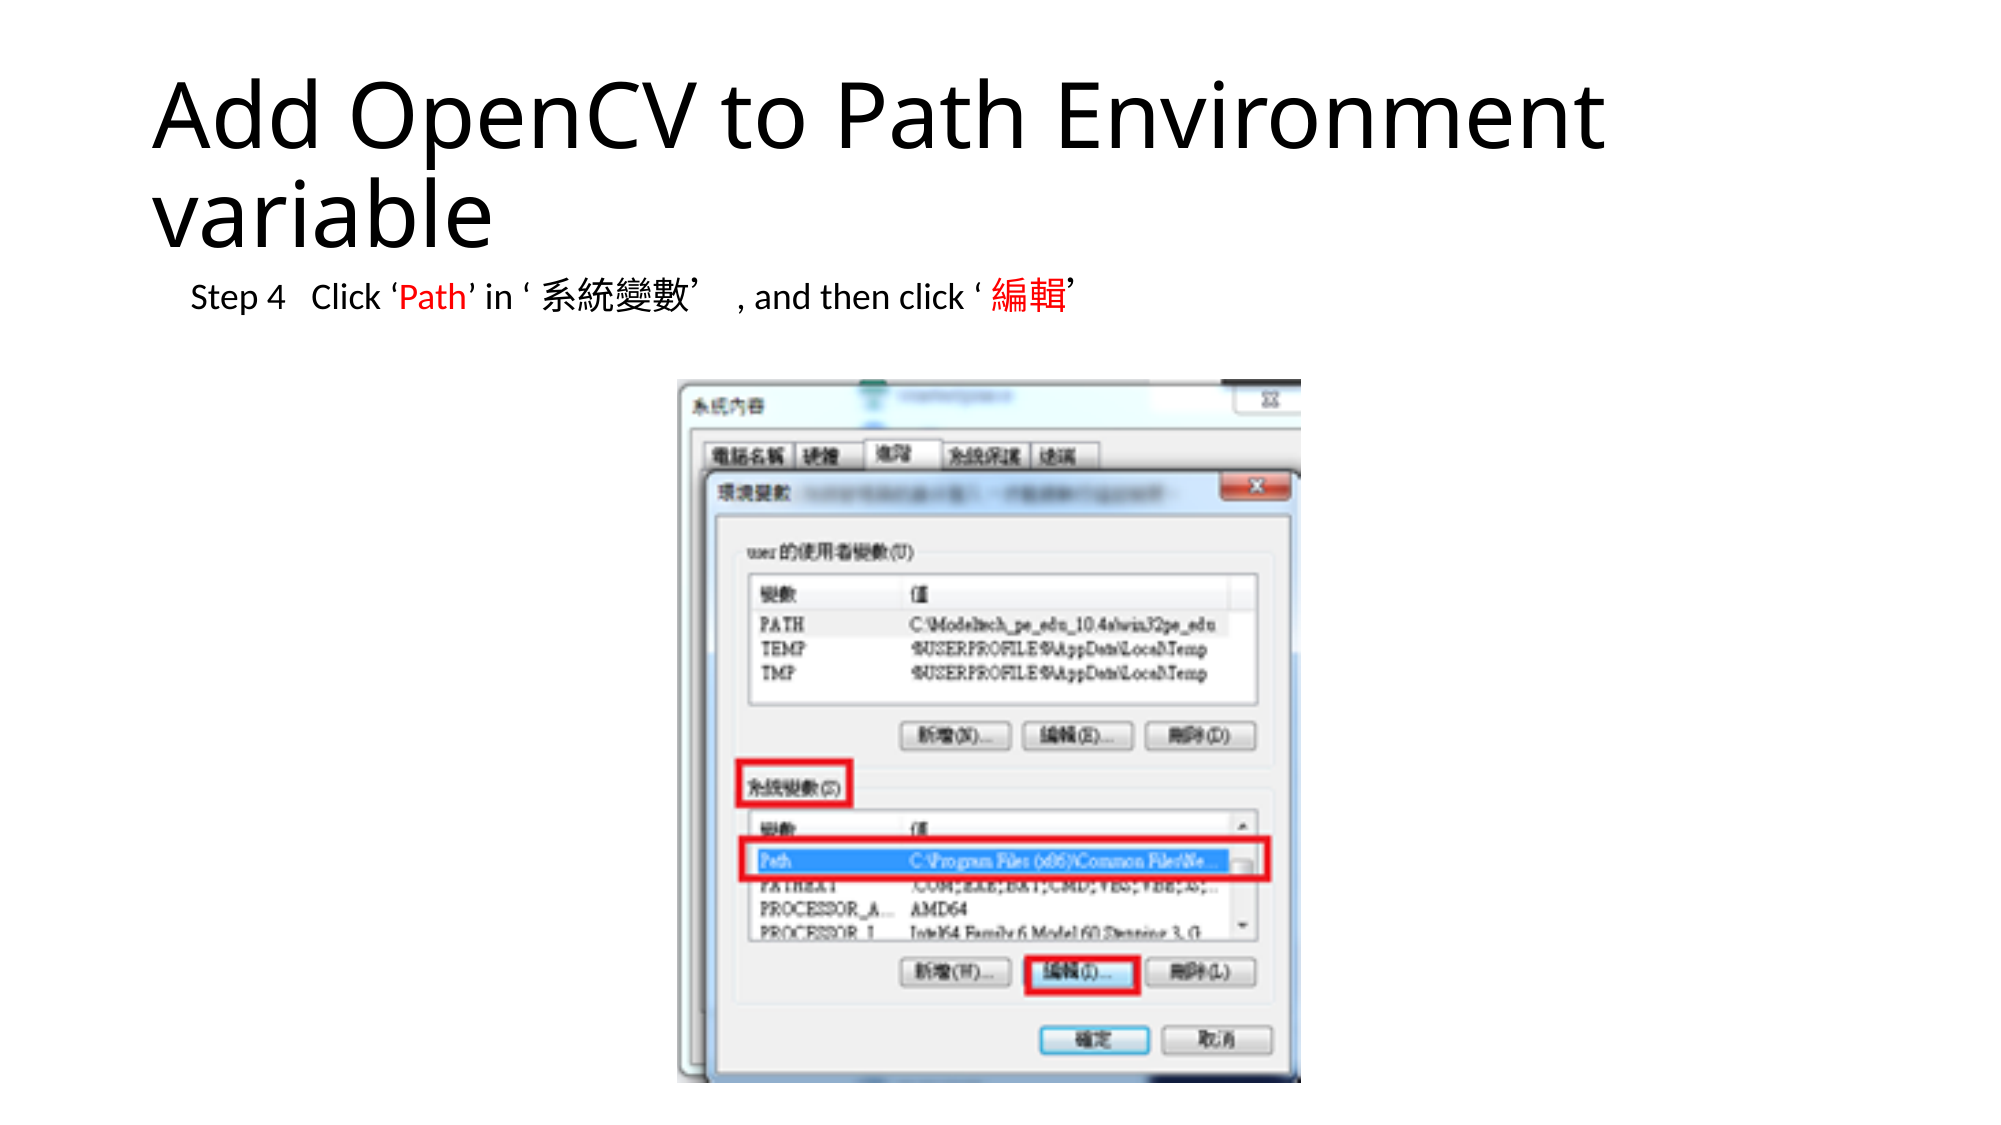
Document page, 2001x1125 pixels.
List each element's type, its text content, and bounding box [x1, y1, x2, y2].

text_box Step 4 Click ‘Path’ in ‘系統變數’, and then click ‘編輯’ [175, 265, 1350, 325]
title Add OpenCV to Path Environment variable [137, 59, 1863, 278]
picture [677, 379, 1301, 1083]
